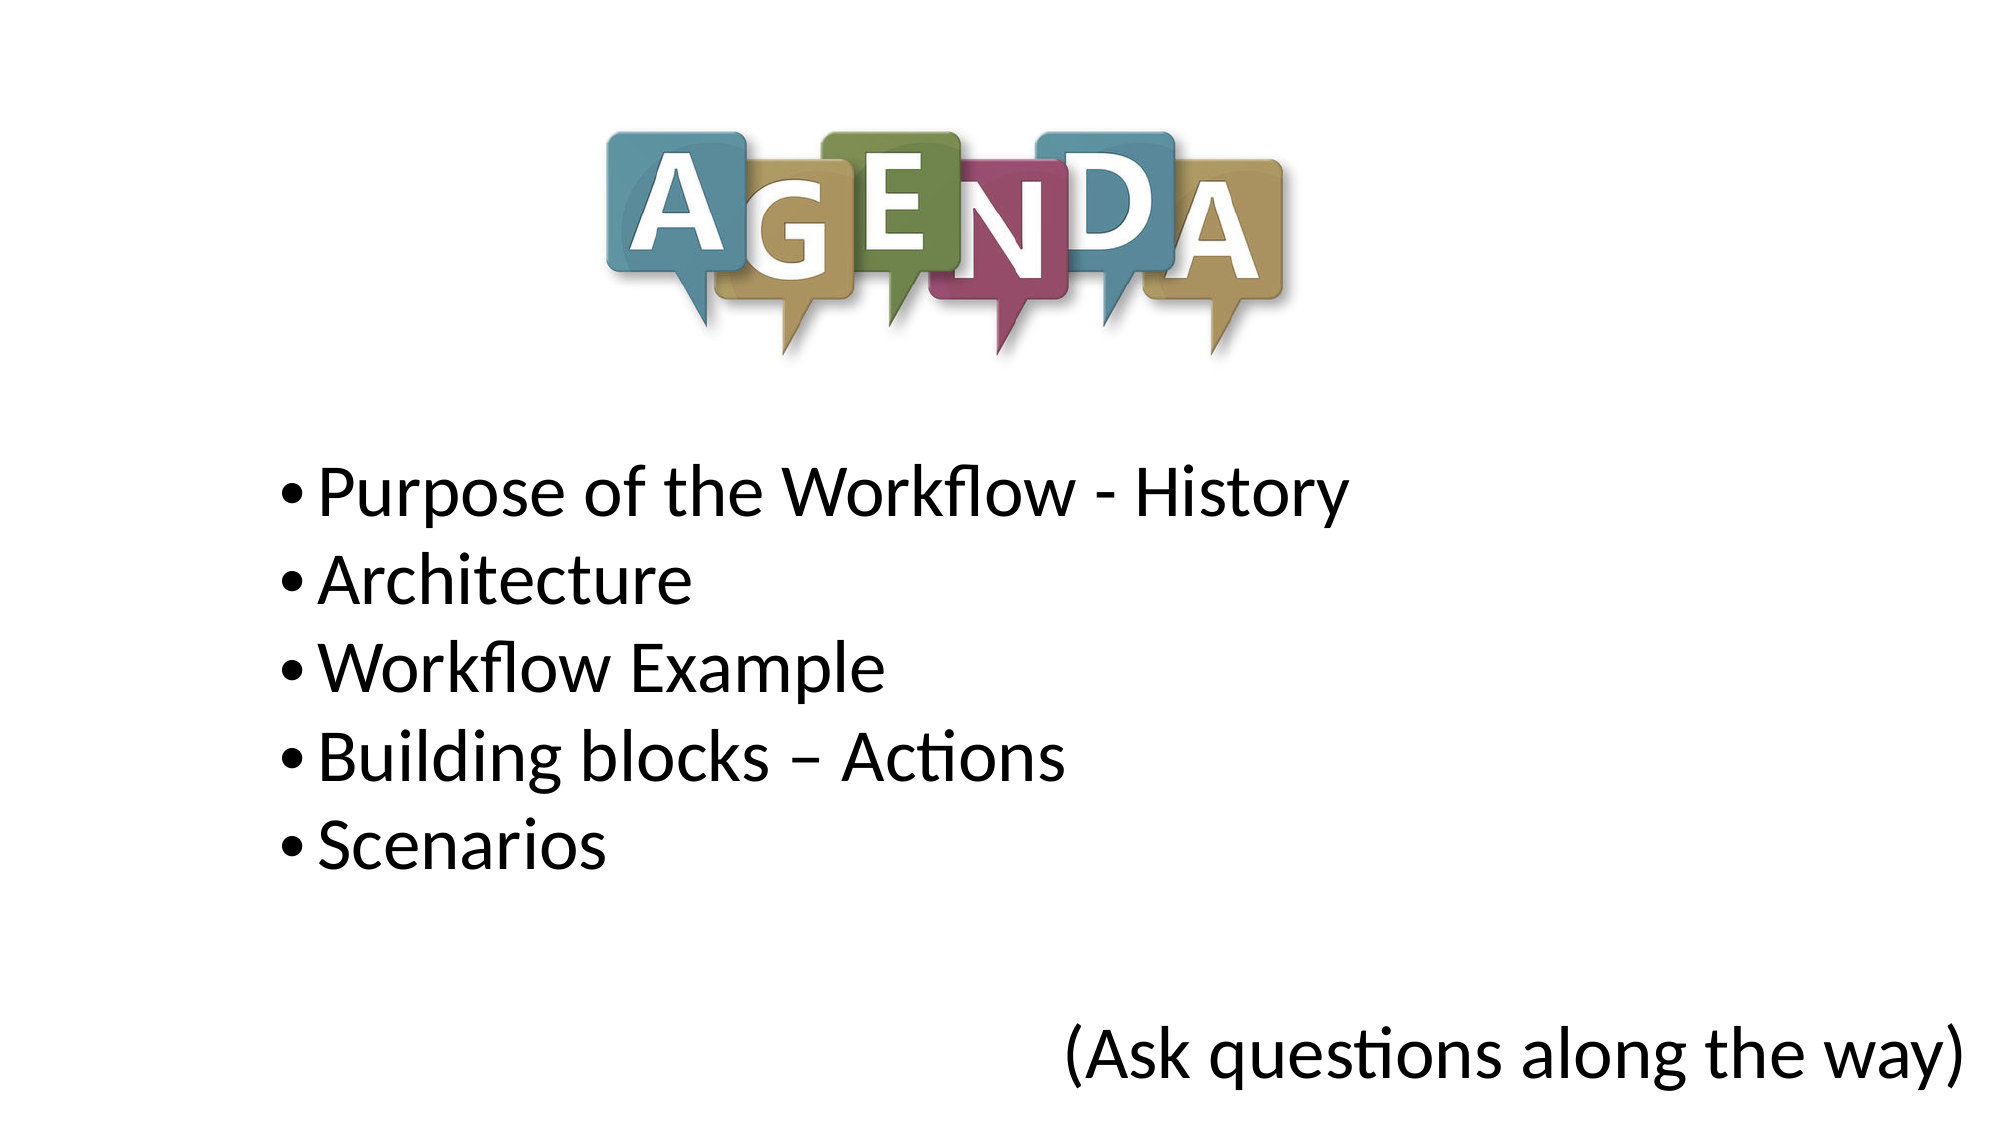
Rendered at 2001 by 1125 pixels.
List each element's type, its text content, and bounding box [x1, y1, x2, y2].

text_box (Ask questions along the way) [1047, 1016, 2000, 1125]
picture [513, 72, 1375, 427]
list Purpose of the Workflow - History Architecture Workflow Example Building blocks – Actions Scenarios [264, 454, 1520, 989]
